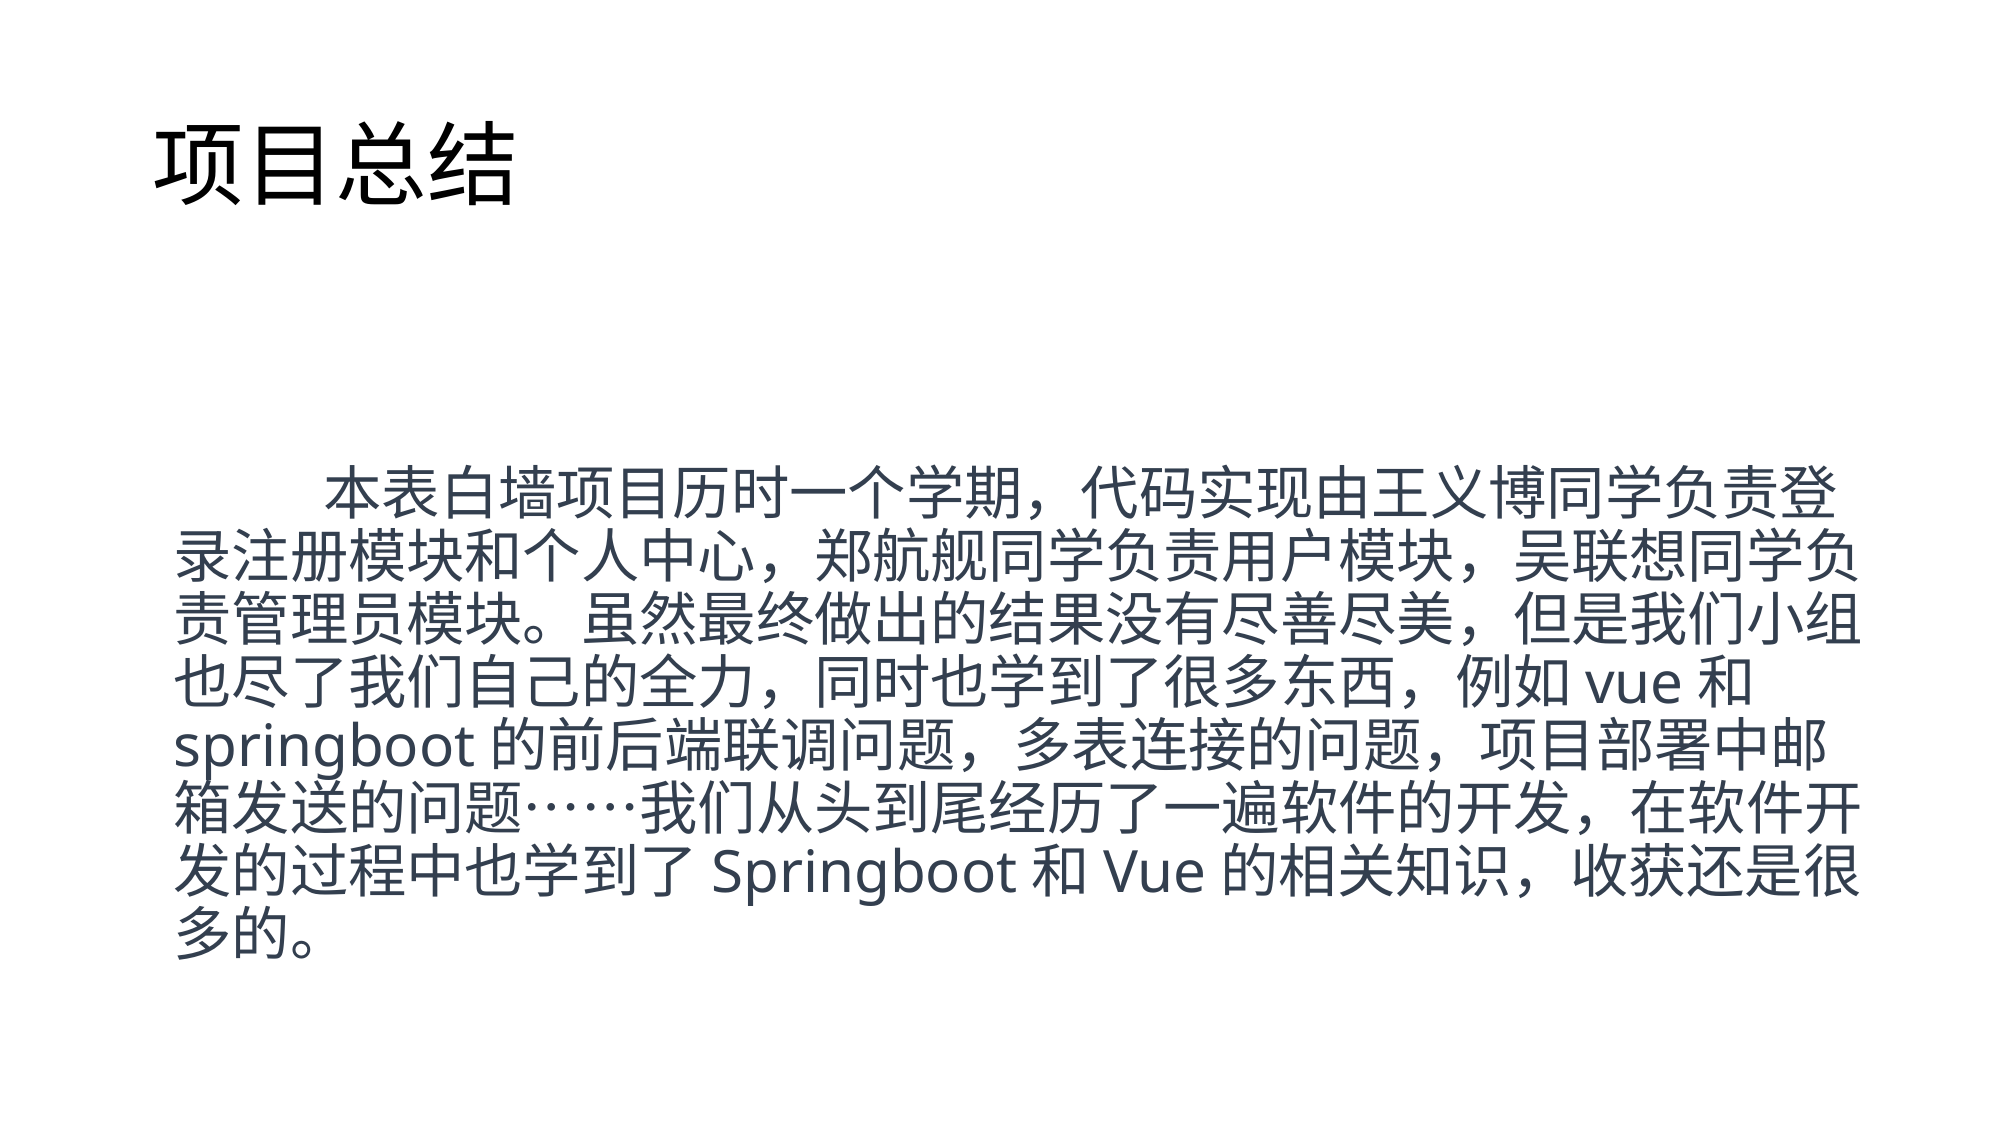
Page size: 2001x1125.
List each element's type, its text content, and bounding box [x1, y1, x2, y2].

list 本表白墙项目历时一个学期，代码实现由王义博同学负责登录注册模块和个人中心，郑航舰同学负责用户模块，吴联想同学负责管理员模块。虽然最终做出的结果没有尽善尽美，但是我们小组也尽了我们自己的全力，同时也学到了很多东西，例如vue和springboot的前后端联调问题，多表连接的问题，项目部署中邮箱发送的问题……我们从头到尾经历了一遍软件的开发，在软件开发的过程中也学到了Springboot和Vue的相关知识，收获还是很多的。 [158, 456, 1884, 1125]
title 项目总结 [137, 59, 1863, 278]
